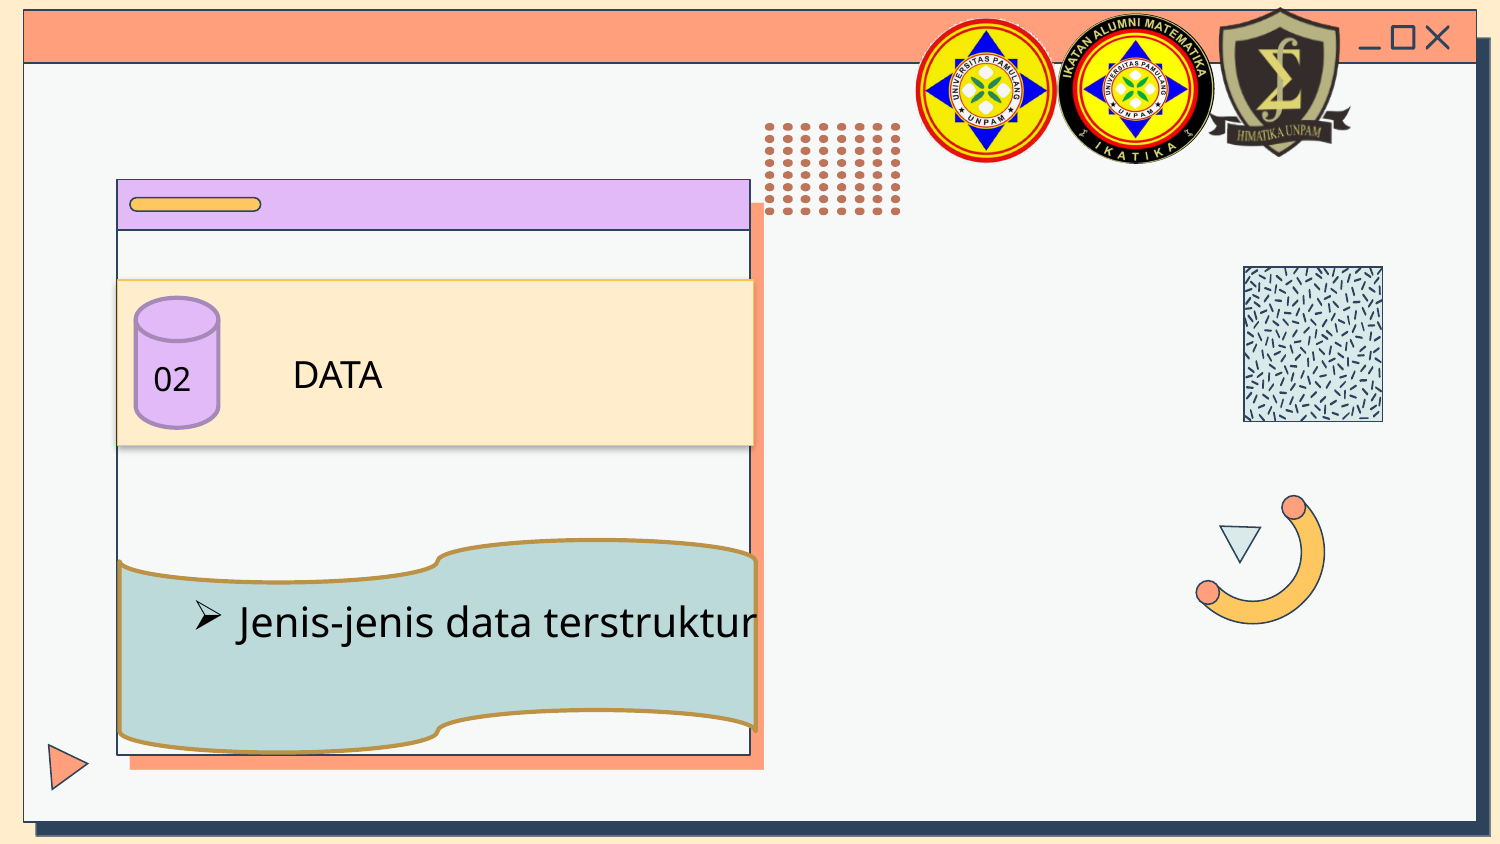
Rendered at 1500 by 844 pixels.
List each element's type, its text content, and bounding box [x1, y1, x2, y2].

text_box DATA [277, 343, 691, 403]
text_box Jenis-jenis data terstruktur [177, 588, 846, 653]
text_box [133, 295, 221, 430]
picture [915, 7, 1351, 165]
text_box [117, 279, 754, 446]
text_box 02 [138, 350, 222, 406]
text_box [766, 124, 899, 214]
text_box [117, 537, 758, 755]
